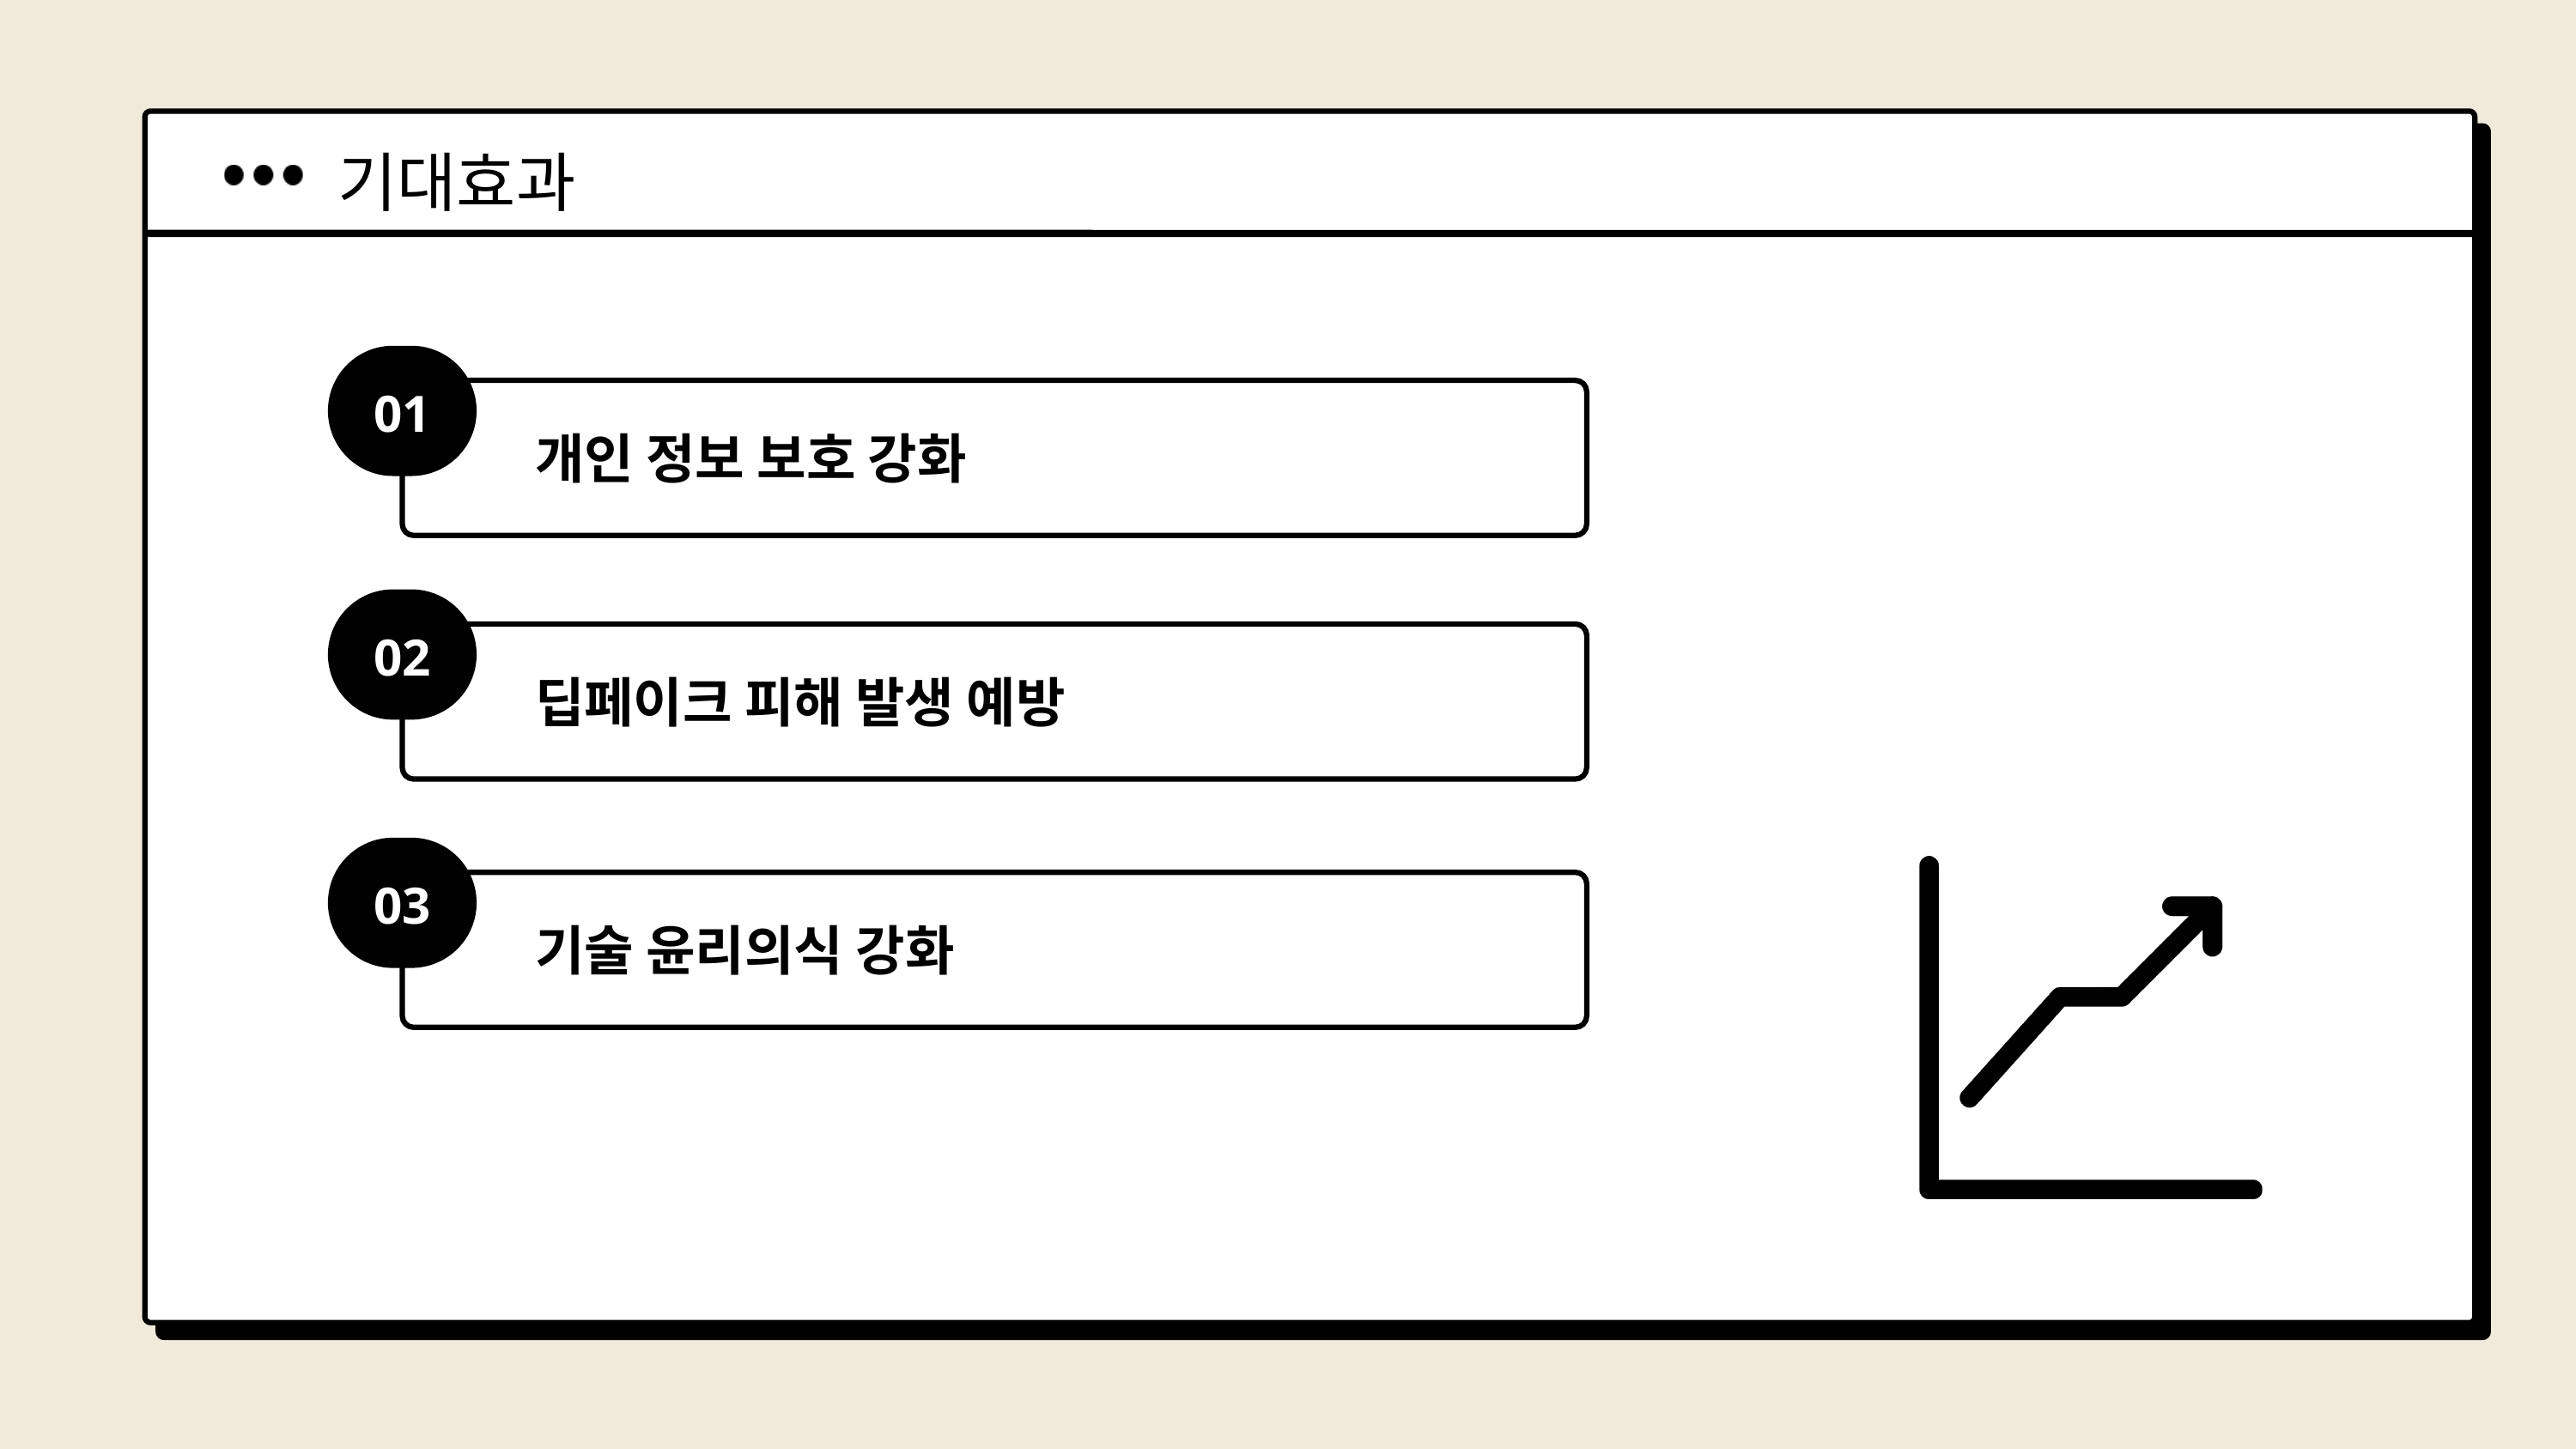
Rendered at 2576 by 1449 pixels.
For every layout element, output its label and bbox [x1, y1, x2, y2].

text_box [330, 591, 475, 718]
text_box [144, 111, 2488, 1338]
text_box [402, 623, 1588, 779]
text_box [402, 871, 1588, 1028]
text_box [330, 840, 475, 966]
text_box [402, 379, 1588, 536]
text_box [330, 348, 475, 474]
